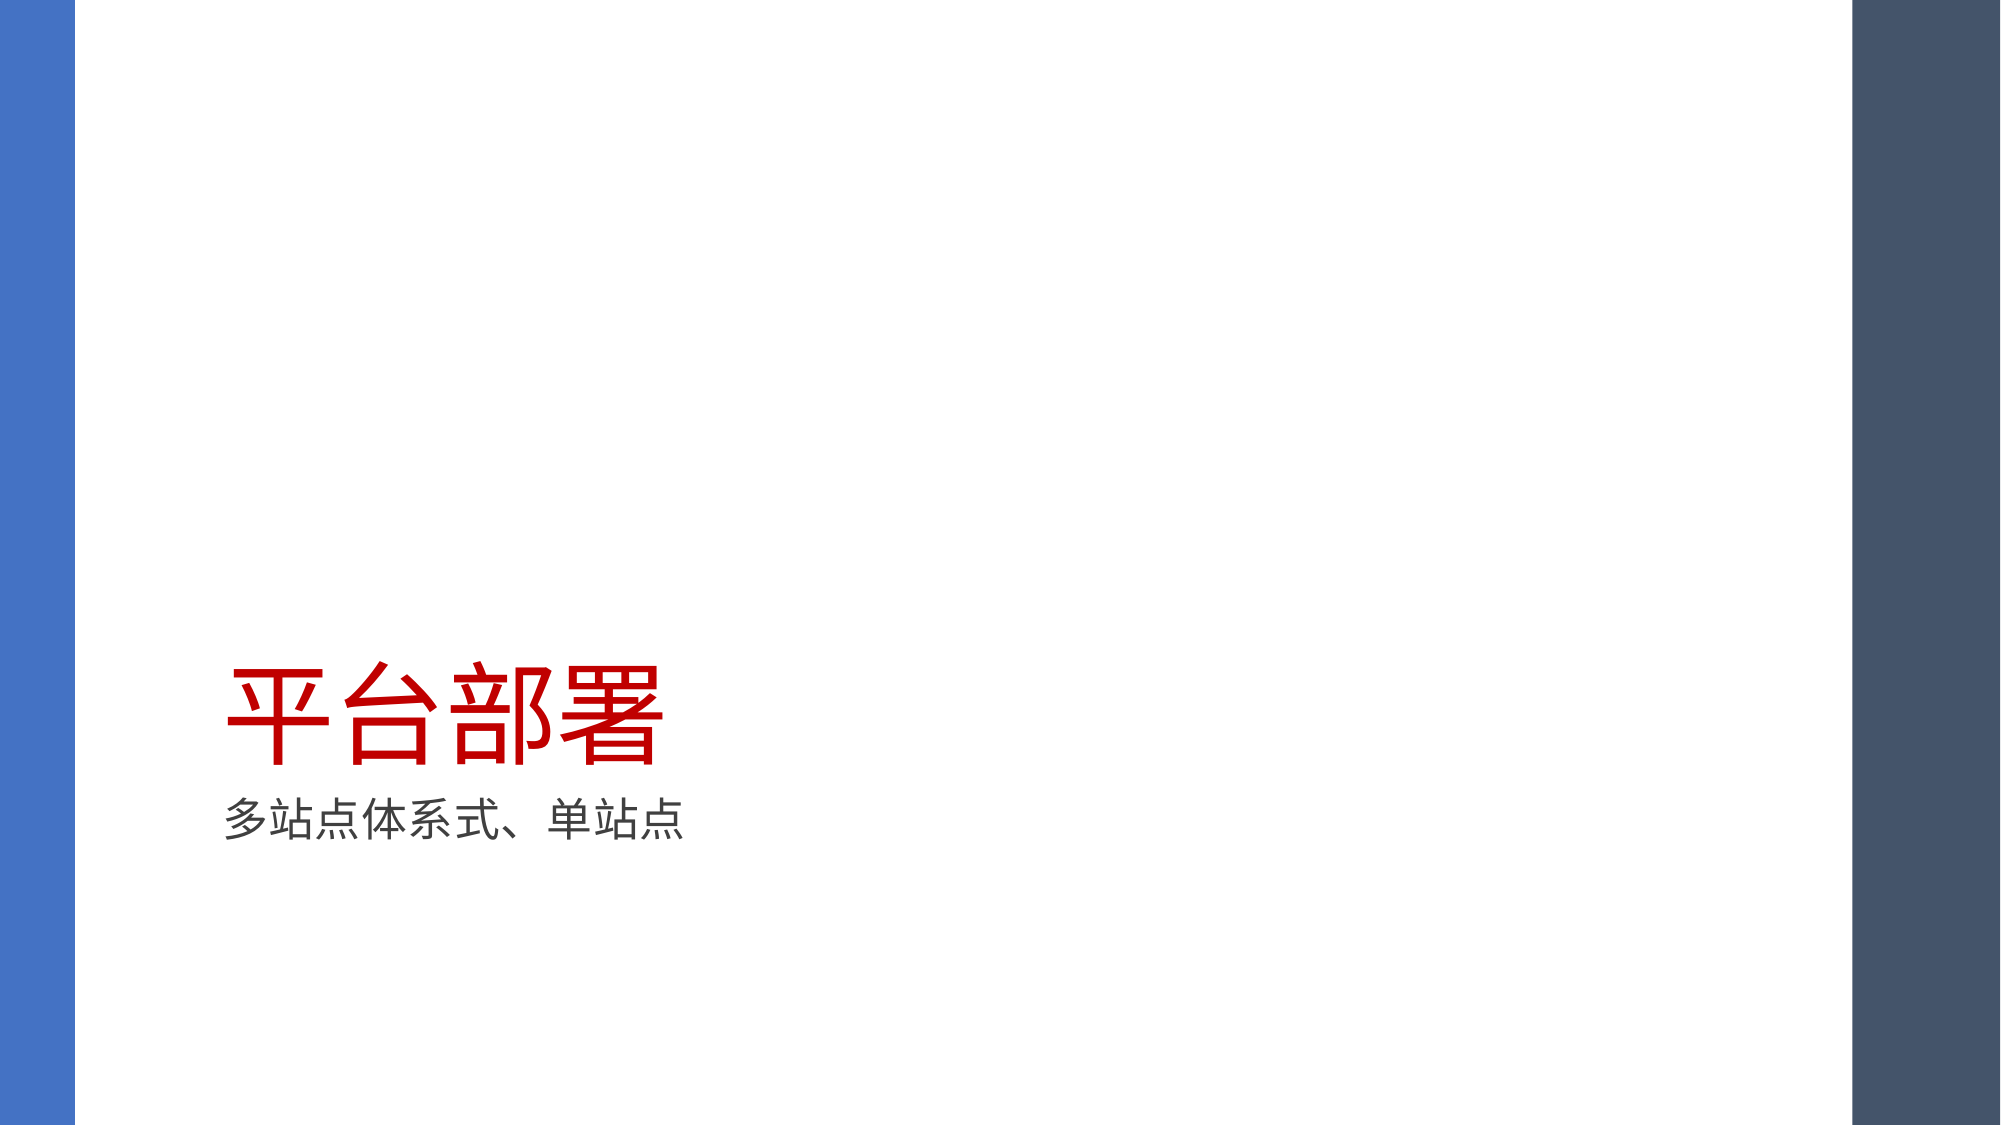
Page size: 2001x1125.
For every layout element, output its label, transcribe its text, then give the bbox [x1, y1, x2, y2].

title 平台部署 [206, 124, 1752, 787]
list 多站点体系式、单站点 [206, 787, 1752, 1065]
